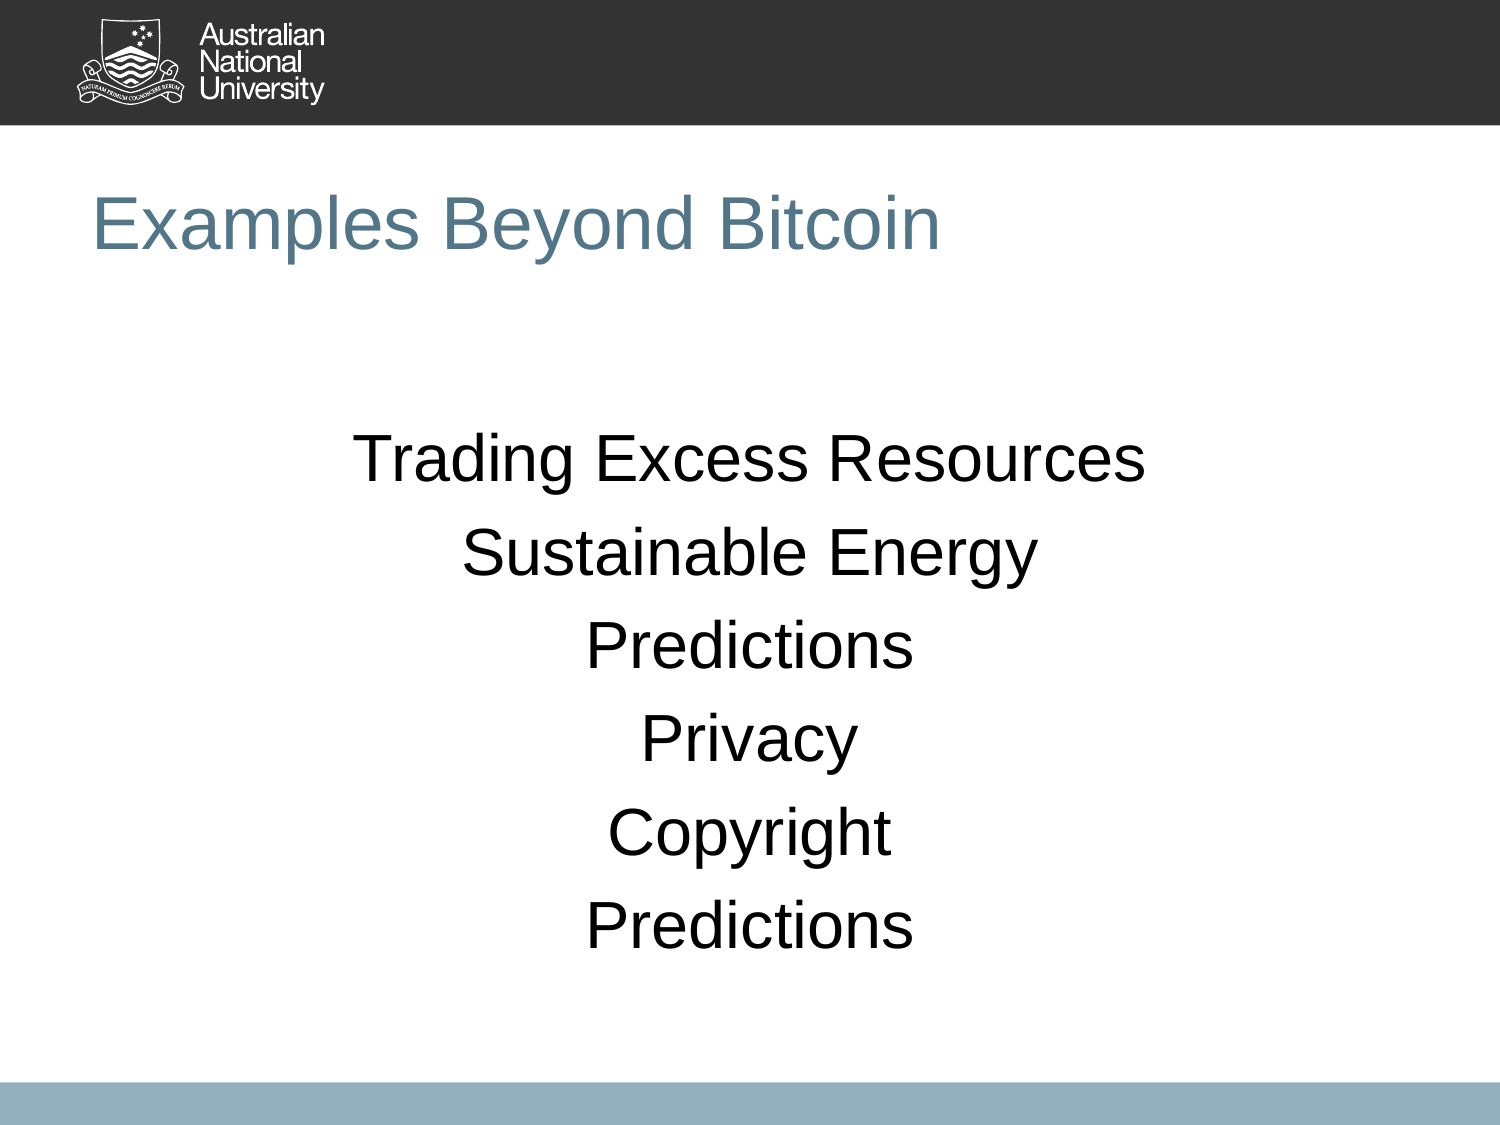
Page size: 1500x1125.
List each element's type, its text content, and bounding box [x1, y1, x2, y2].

list Trading Excess Resources Sustainable Energy Predictions Privacy Copyright Predictions [75, 314, 1425, 1005]
title Examples Beyond Bitcoin [76, 125, 1427, 313]
